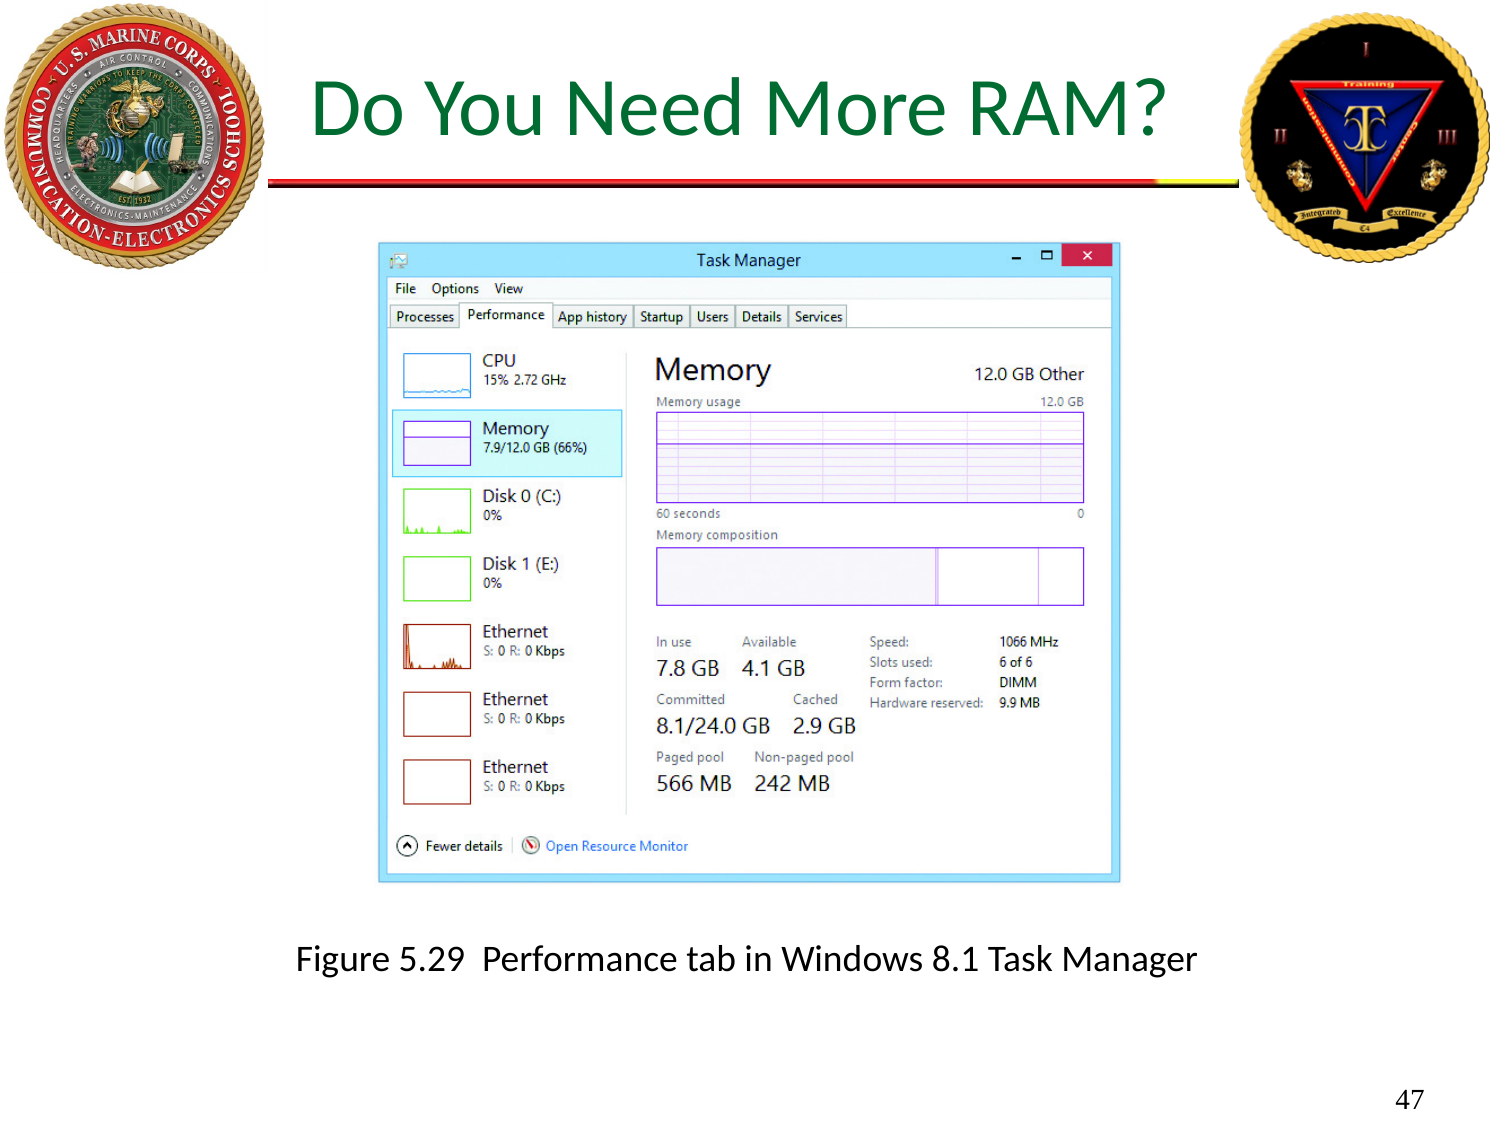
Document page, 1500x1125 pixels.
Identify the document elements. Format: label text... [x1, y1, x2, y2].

picture [1239, 12, 1490, 263]
text_box Figure 5.29 Performance tab in Windows 8.1 Task Manager [194, 926, 1300, 987]
picture [374, 237, 1126, 887]
title Do You Need More RAM? [75, 45, 1425, 233]
picture [0, 0, 268, 274]
